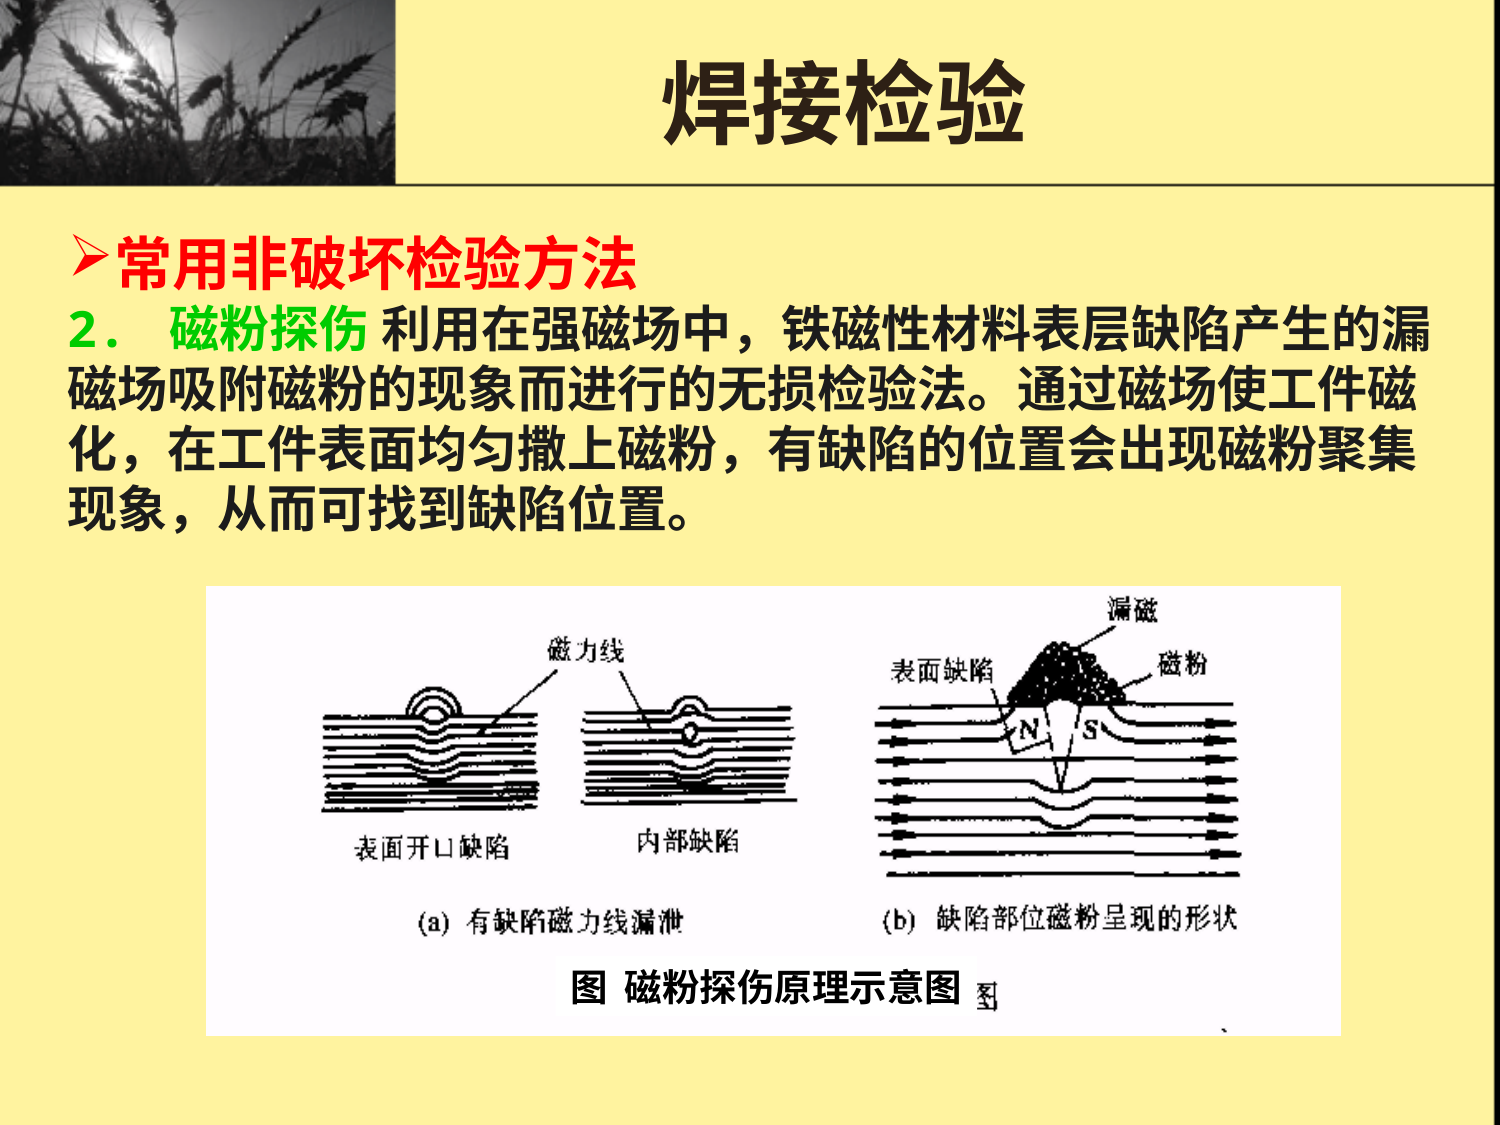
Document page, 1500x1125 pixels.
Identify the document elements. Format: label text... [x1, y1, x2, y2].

picture [0, 0, 1500, 1125]
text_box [206, 586, 1341, 1036]
title 焊接检验 [382, 7, 1306, 195]
text_box 常用非破坏检验方法 2. 磁粉探伤 利用在强磁场中，铁磁性材料表层缺陷产生的漏磁场吸附磁粉的现象而进行的无损检验法。通过磁场使工件磁化，在工件表面均匀撒上磁粉，有缺陷的位置会出现磁粉聚集现象，从而可找到缺陷位置。 [53, 220, 1459, 605]
